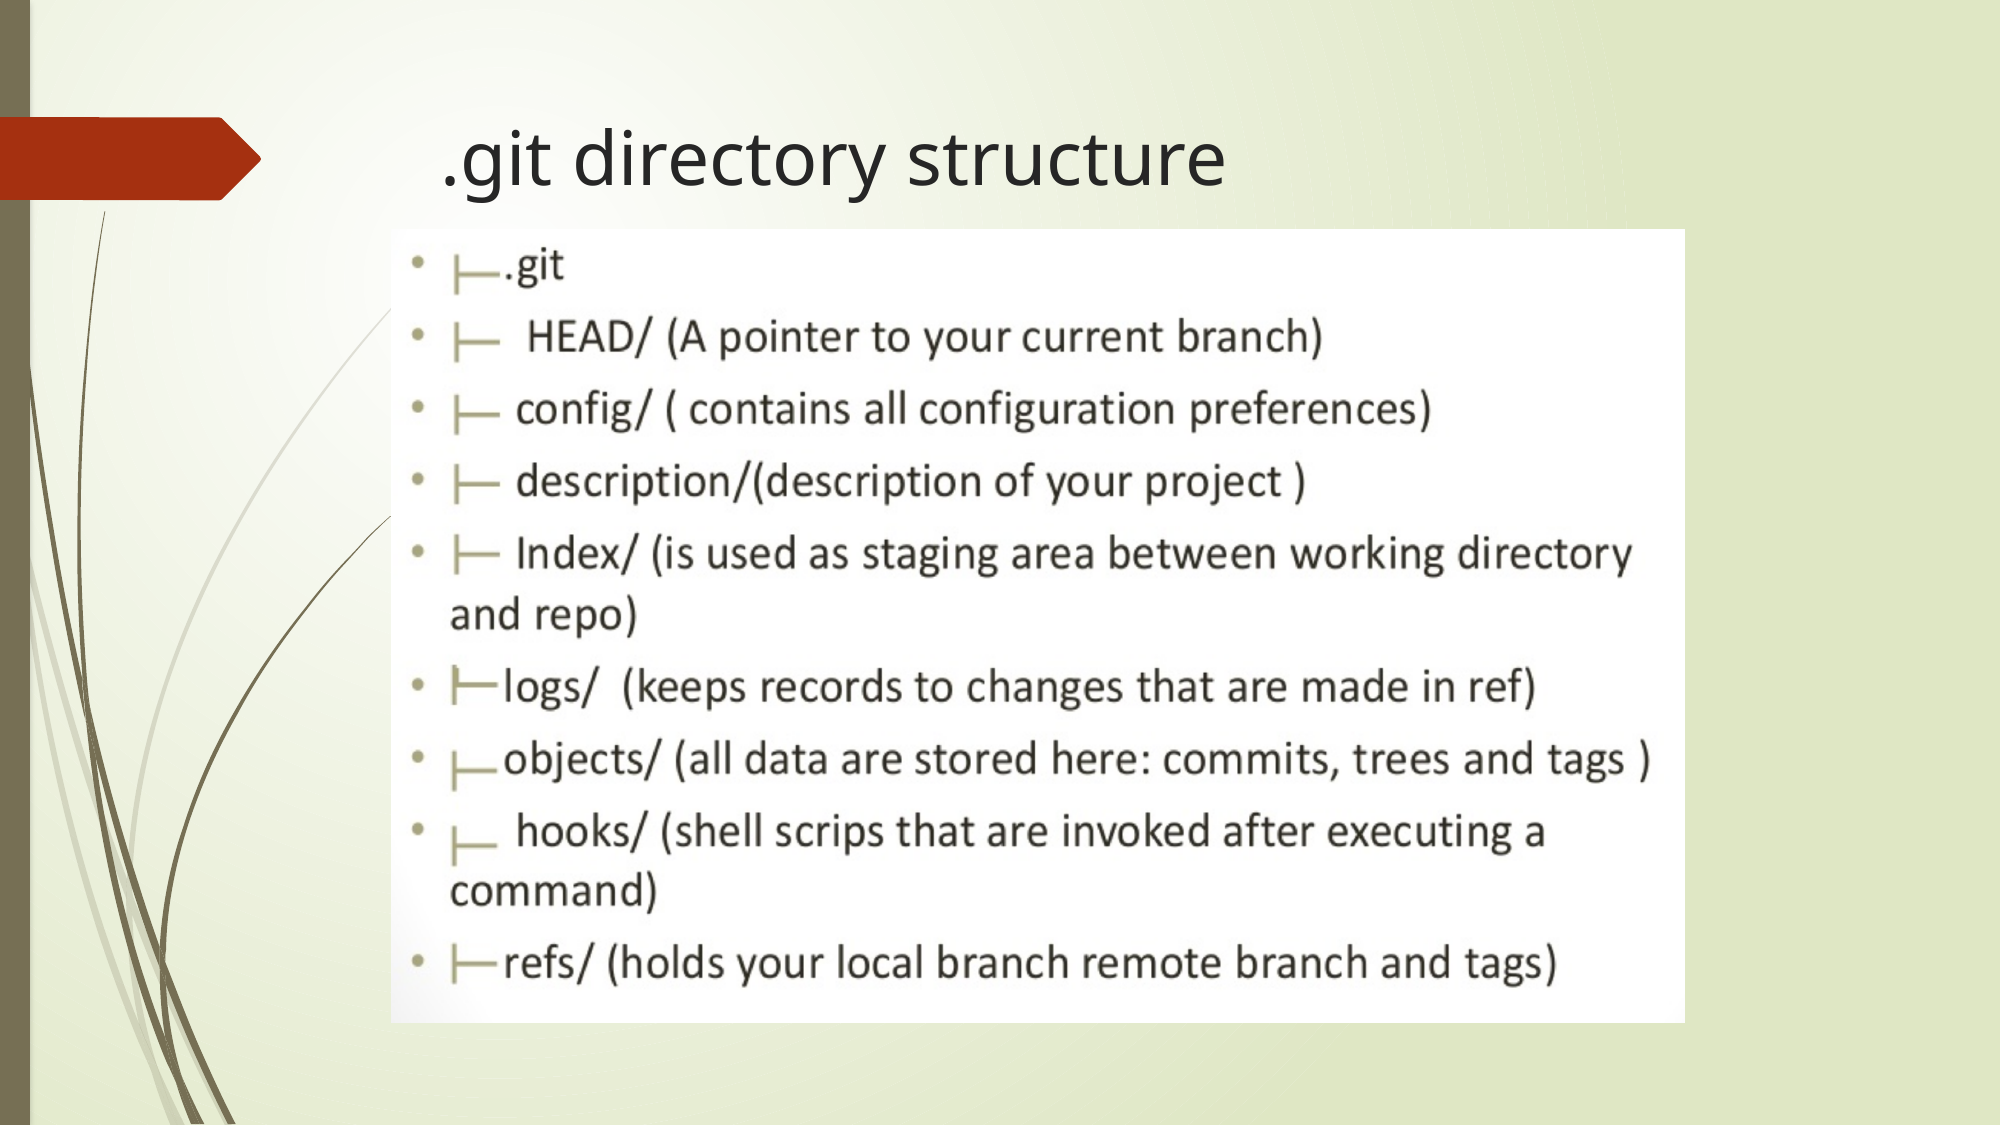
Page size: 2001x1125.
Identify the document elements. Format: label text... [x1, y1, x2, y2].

title .git directory structure [425, 102, 1888, 313]
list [390, 228, 1686, 1023]
